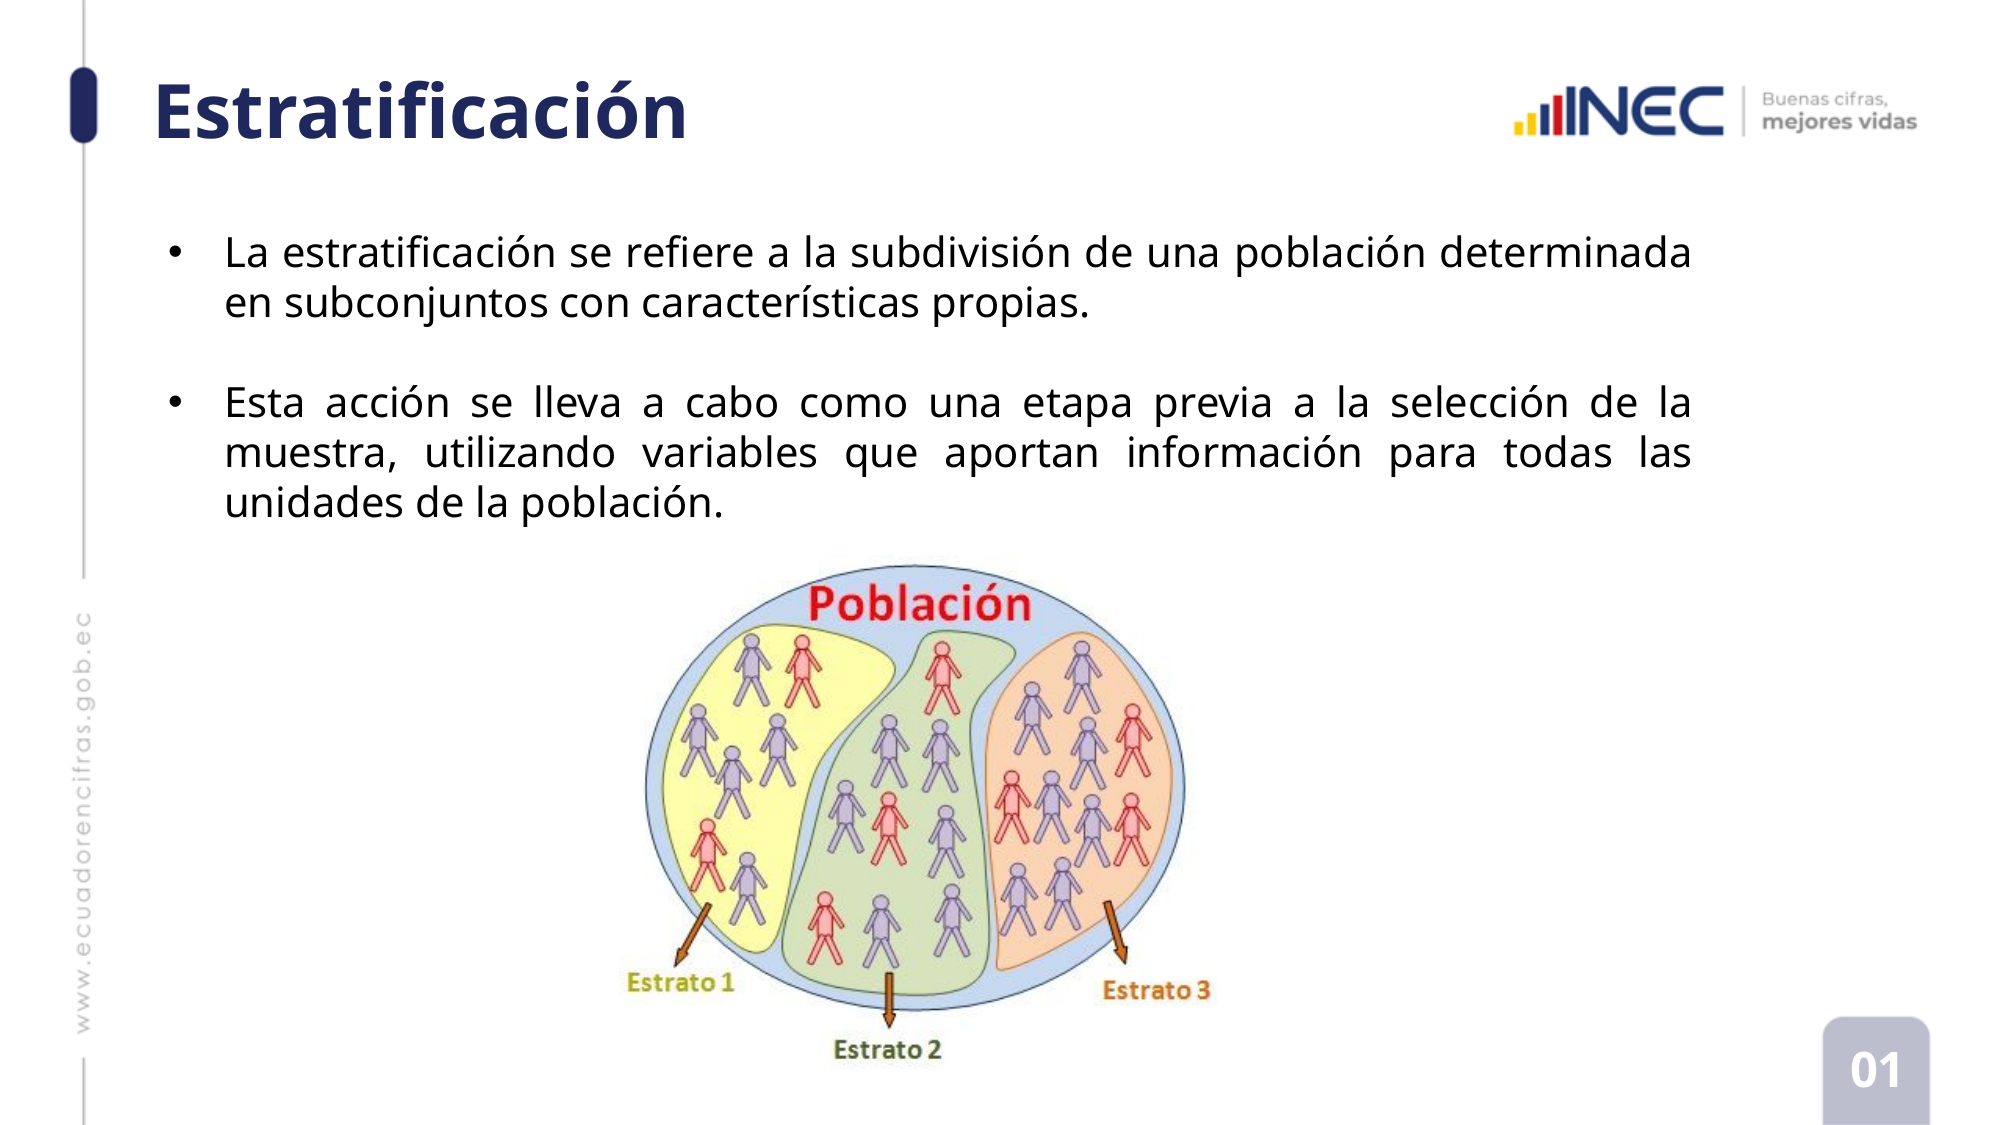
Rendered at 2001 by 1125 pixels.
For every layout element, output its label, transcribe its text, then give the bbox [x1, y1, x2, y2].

title Estratificación [137, 55, 1407, 167]
picture [0, 0, 2000, 1125]
list 01 [1818, 1031, 1938, 1107]
text_box La estratificación se refiere a la subdivisión de una población determinada en subconjuntos con características propias. Esta acción se lleva a cabo como una etapa previa a la selección de la muestra, utilizando variables que aportan información para todas las unidades de la población. [153, 218, 1709, 534]
